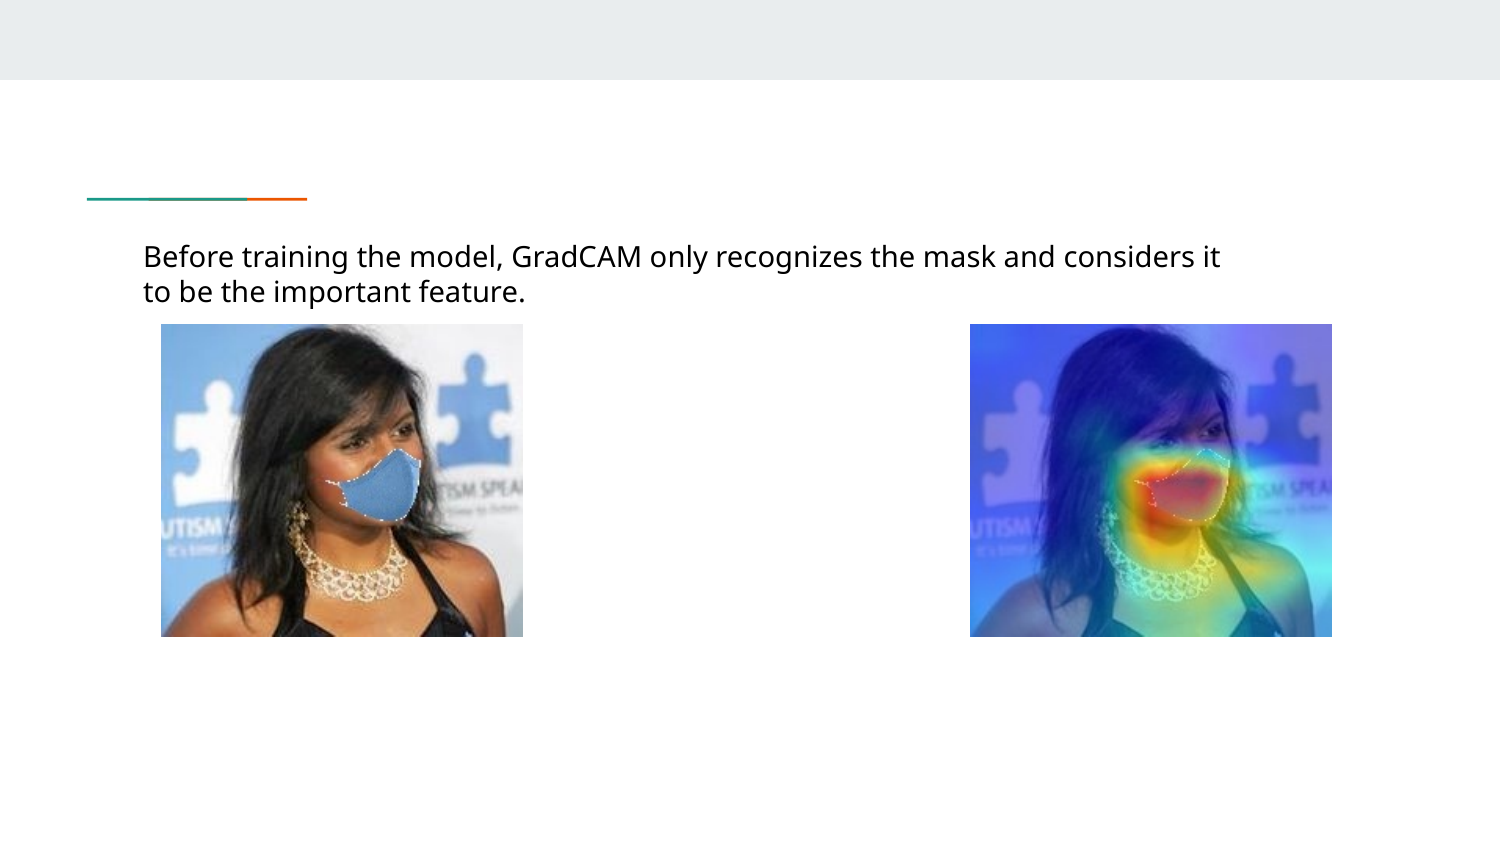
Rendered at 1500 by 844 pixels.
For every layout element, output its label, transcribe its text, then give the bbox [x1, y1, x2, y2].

text_box Before training the model, GradCAM only recognizes the mask and considers it to be the important feature. [128, 223, 1259, 324]
picture [160, 324, 523, 638]
picture [970, 324, 1332, 638]
